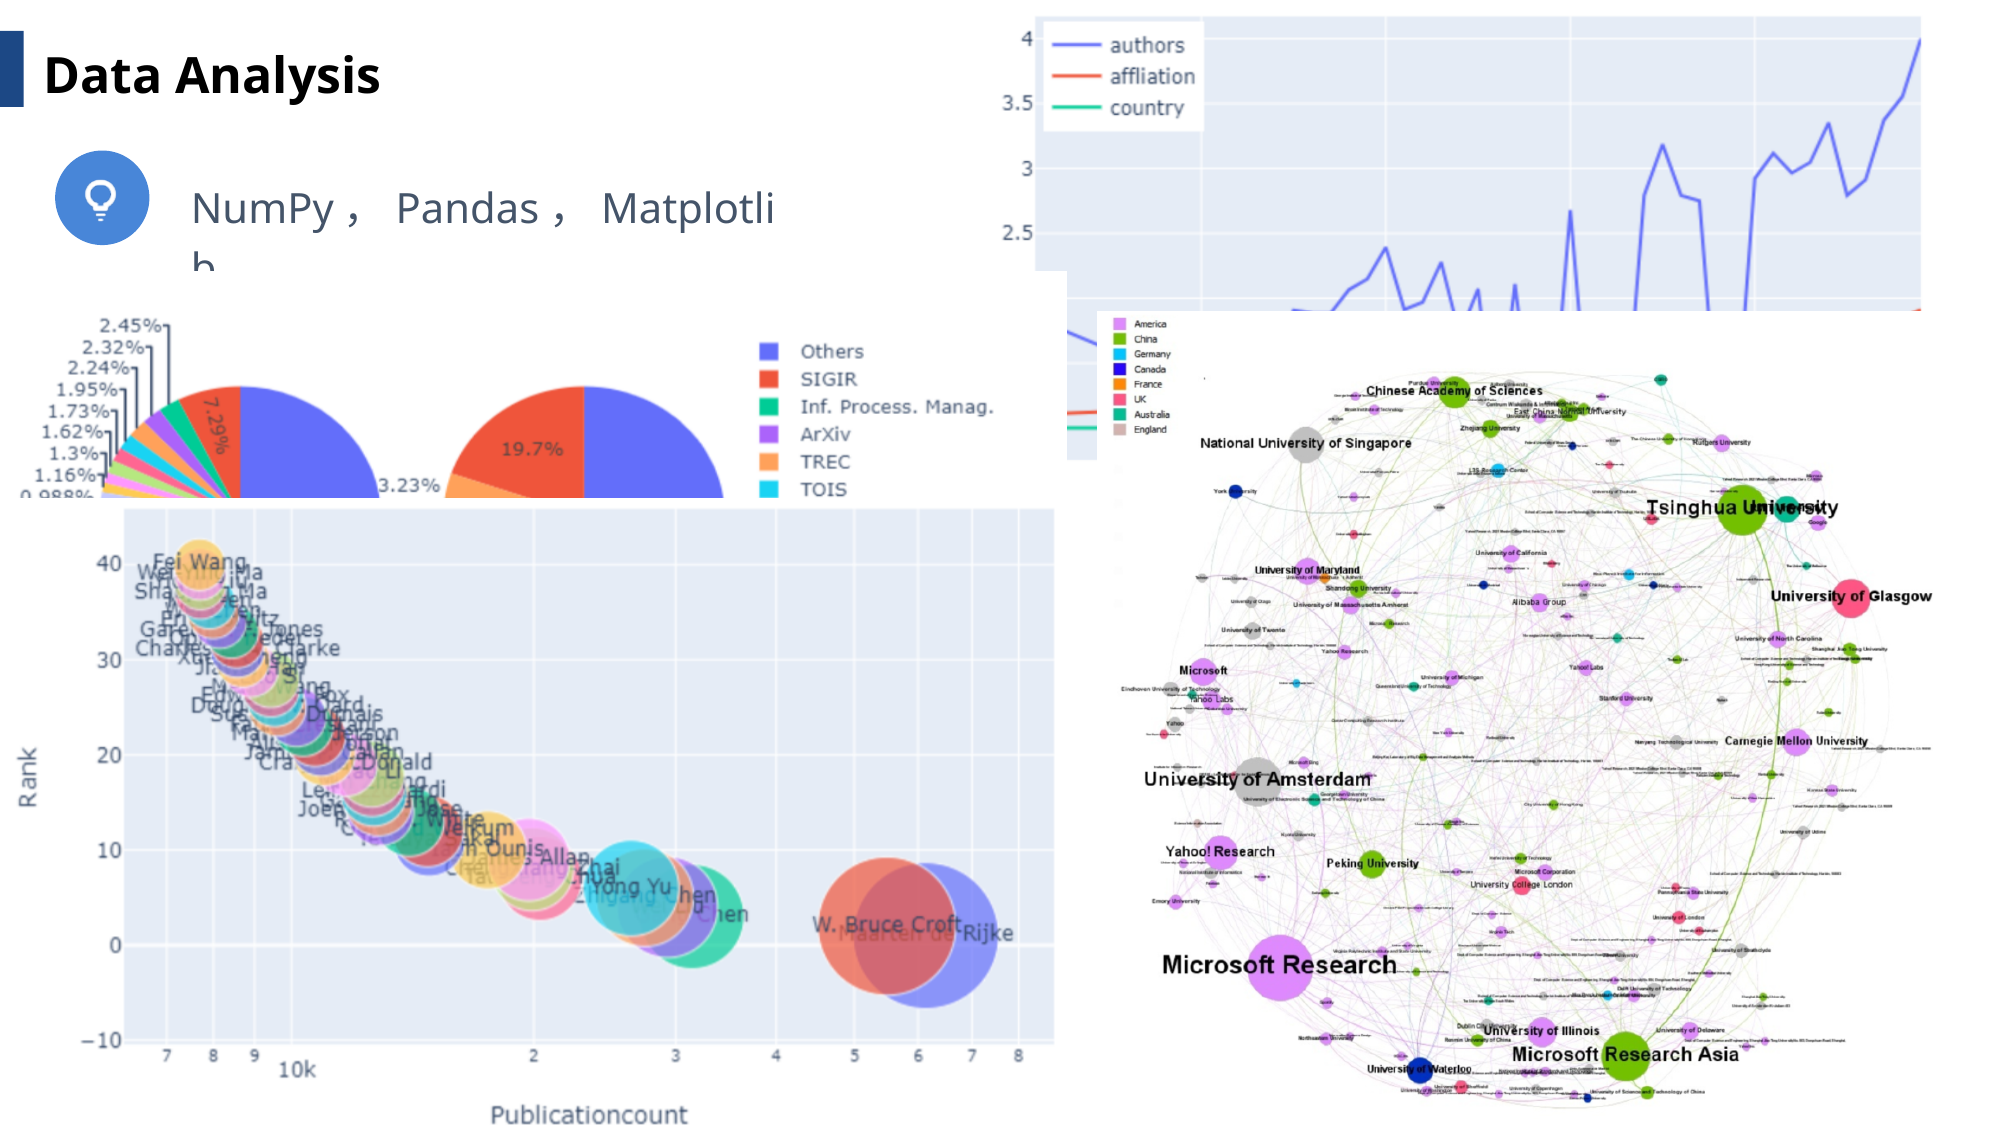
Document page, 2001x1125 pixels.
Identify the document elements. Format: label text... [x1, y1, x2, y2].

text_box Data Analysis [28, 36, 973, 111]
text_box [0, 30, 24, 107]
text_box NumPy，Pandas，Matplotlib [190, 172, 780, 271]
picture [0, 0, 1945, 1125]
picture [77, 177, 125, 225]
text_box [55, 150, 150, 246]
